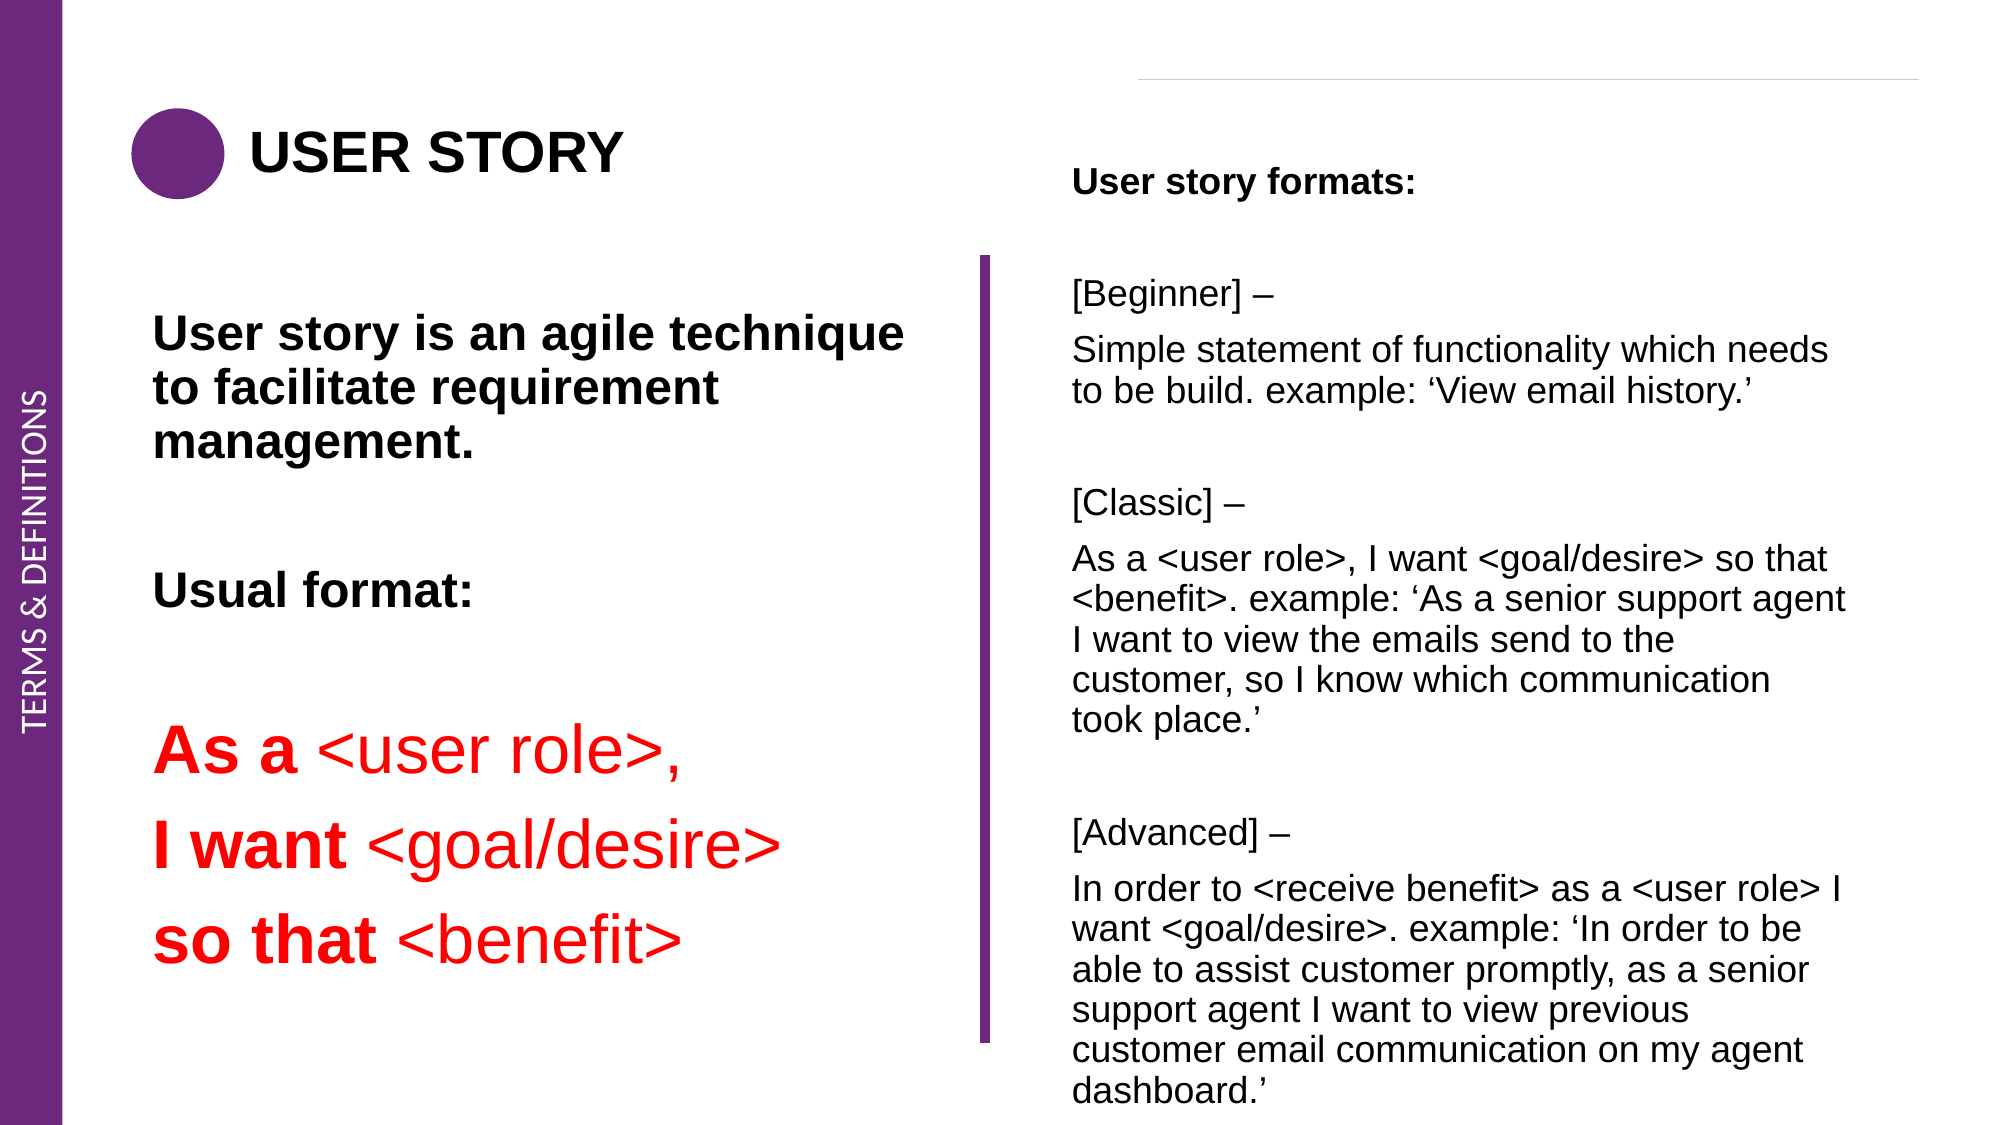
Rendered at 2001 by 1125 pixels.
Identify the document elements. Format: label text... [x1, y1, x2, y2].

list User story is an agile technique to facilitate requirement management. Usual format: As a <user role>, I want <goal/desire> so that <benefit> [137, 299, 950, 1014]
list User story formats: [Beginner] – Simple statement of functionality which needs to be build. example: ‘View email history.’ [Classic] – As a <user role>, I want <goal/desire> so that <benefit>. example: ‘As a senior support agent I want to view the emails send to the customer, so I know which communication took place.’ [Advanced] – In order to <receive benefit> as a <user role> I want <goal/desire>. example: ‘In order to be able to assist customer promptly, as a senior support agent I want to view previous customer email communication on my agent dashboard.’ [1056, 154, 1863, 1125]
text_box [130, 107, 226, 201]
title USER STORY [137, 93, 1863, 215]
